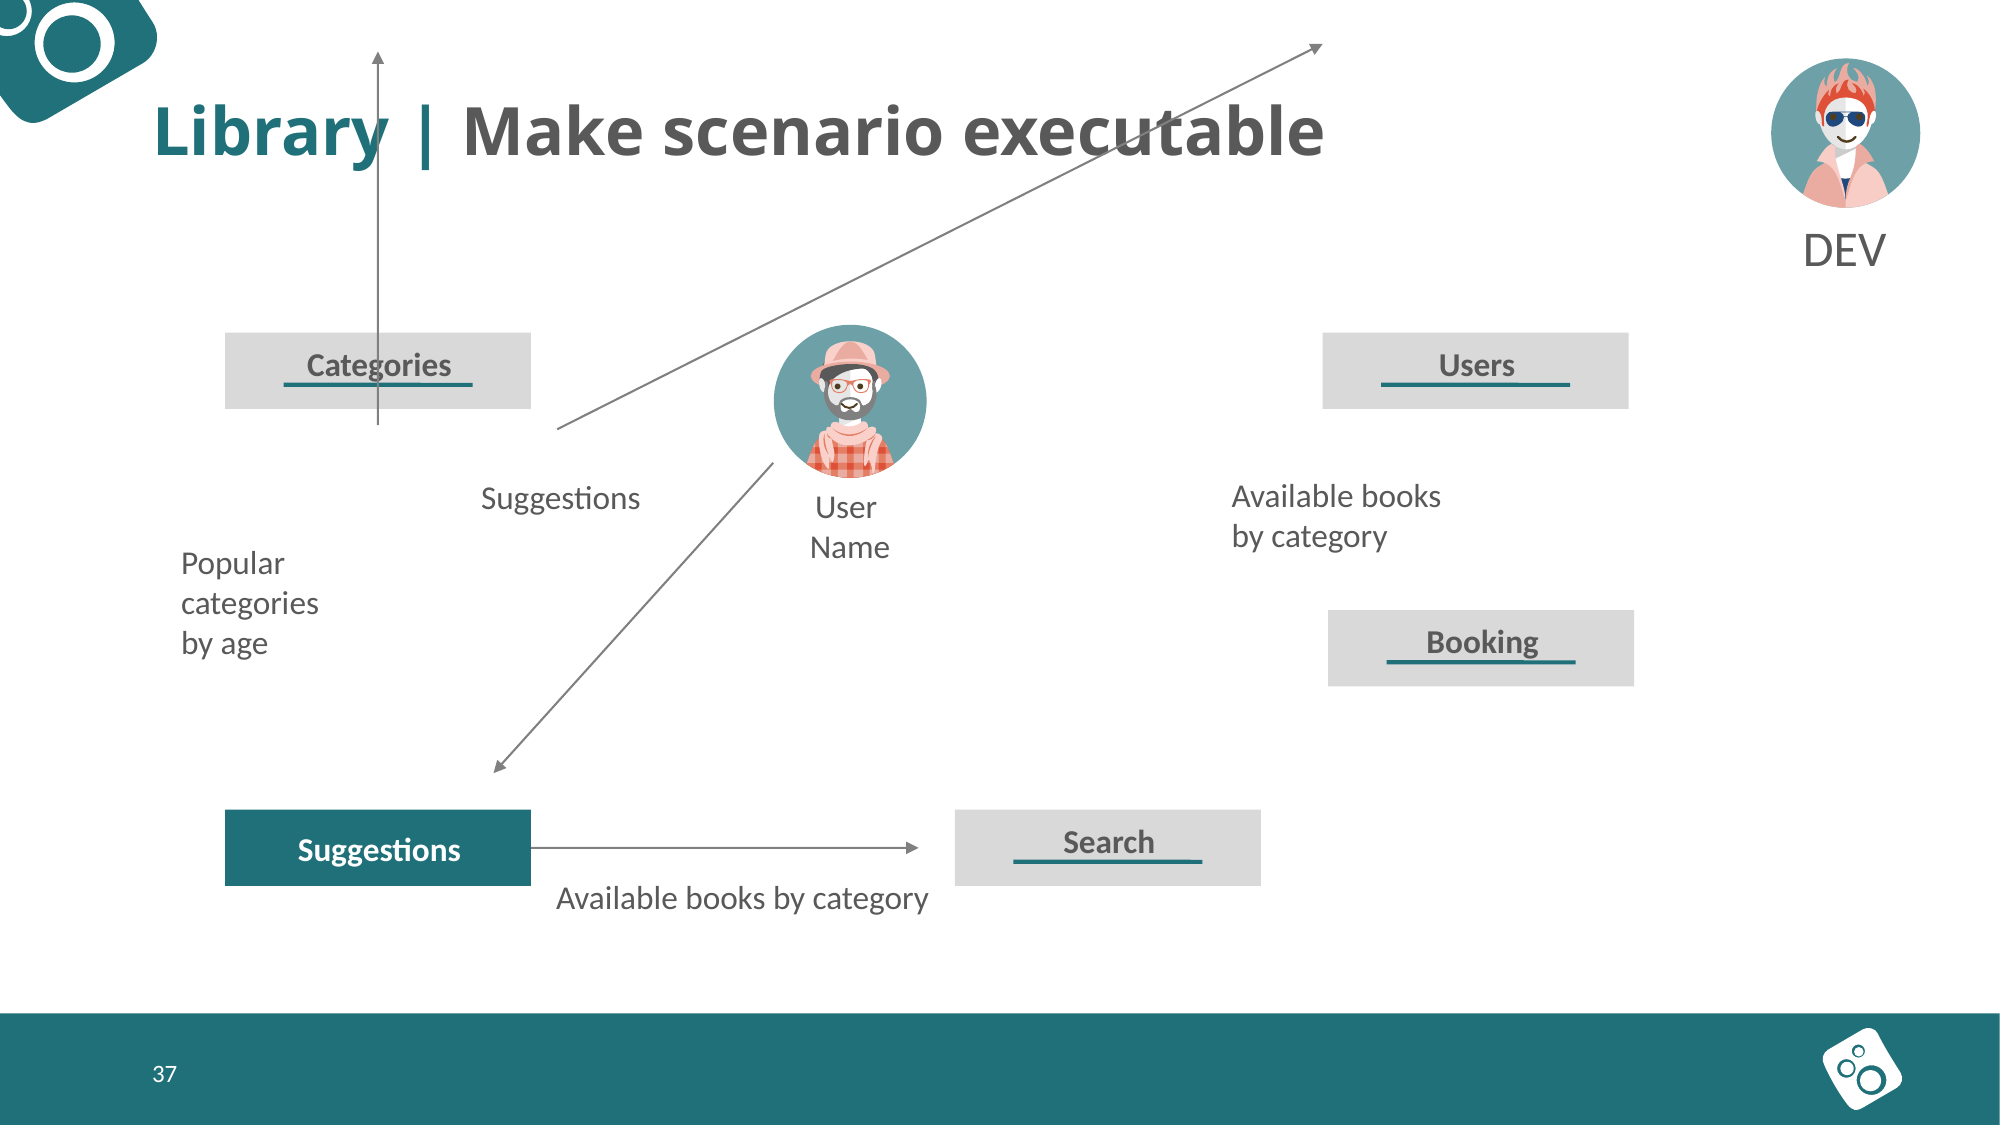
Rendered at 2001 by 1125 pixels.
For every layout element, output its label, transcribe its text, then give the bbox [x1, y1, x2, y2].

text_box [828, 385, 850, 405]
text_box [863, 433, 883, 474]
text_box User Name [768, 477, 932, 573]
text_box [869, 469, 879, 476]
text_box [1848, 112, 1865, 126]
text_box Suggestions [437, 468, 684, 524]
text_box [841, 403, 858, 409]
text_box Library | Make scenario executable [379, 59, 1288, 208]
text_box Search [954, 820, 1261, 856]
text_box [864, 469, 869, 477]
text_box [1846, 163, 1889, 208]
text_box [853, 469, 864, 477]
text_box Categories [225, 343, 377, 379]
text_box [1853, 68, 1876, 110]
text_box [837, 443, 847, 448]
text_box [832, 440, 837, 448]
text_box [850, 369, 872, 380]
text_box [885, 453, 894, 463]
text_box [829, 379, 872, 394]
text_box [953, 808, 1263, 888]
text_box [1816, 79, 1846, 110]
text_box Suggestions [225, 809, 531, 886]
text_box [1816, 68, 1838, 103]
text_box [773, 324, 844, 395]
text_box [379, 331, 533, 411]
text_box [854, 381, 868, 392]
text_box [1825, 98, 1845, 116]
text_box [823, 380, 877, 421]
text_box Library | Make scenario executable [137, 59, 377, 208]
text_box [819, 378, 825, 393]
text_box [1837, 136, 1857, 143]
text_box [816, 453, 821, 463]
text_box [879, 440, 888, 448]
text_box [847, 453, 853, 463]
text_box Users [1322, 343, 1629, 379]
text_box [821, 469, 831, 476]
text_box [885, 463, 894, 470]
text_box [773, 407, 834, 477]
text_box [1845, 98, 1872, 150]
text_box Popular categories by age [166, 533, 347, 669]
text_box [810, 361, 890, 385]
text_box [833, 381, 846, 392]
text_box [1842, 178, 1849, 193]
text_box [837, 469, 847, 477]
text_box [1803, 163, 1846, 208]
text_box [866, 433, 877, 458]
text_box [806, 463, 816, 469]
text_box [834, 383, 841, 390]
text_box [853, 443, 863, 448]
text_box [847, 469, 853, 477]
text_box <number> [137, 1042, 343, 1103]
text_box [531, 841, 919, 855]
text_box [853, 453, 863, 463]
text_box [879, 453, 885, 463]
text_box [819, 364, 879, 390]
text_box DEV [1771, 209, 1918, 284]
text_box [857, 324, 927, 391]
text_box Categories [379, 343, 531, 379]
text_box [832, 427, 868, 436]
text_box [857, 383, 864, 390]
text_box [824, 341, 877, 365]
text_box [1829, 113, 1837, 121]
text_box [806, 453, 816, 463]
text_box [1815, 110, 1822, 125]
text_box [837, 448, 847, 453]
text_box [1836, 148, 1855, 159]
text_box [1816, 143, 1845, 199]
text_box [1848, 79, 1868, 93]
text_box [826, 421, 877, 446]
text_box [867, 411, 927, 477]
text_box [1836, 150, 1855, 178]
text_box [1869, 110, 1877, 125]
text_box [837, 453, 847, 463]
text_box [223, 331, 377, 411]
text_box [556, 43, 1323, 430]
text_box [1321, 331, 1631, 411]
text_box [493, 462, 774, 774]
text_box [850, 382, 872, 405]
text_box Library | Make scenario executable [1001, 59, 1835, 208]
text_box [818, 430, 835, 470]
text_box [837, 463, 847, 469]
text_box [876, 378, 882, 392]
text_box [833, 453, 837, 463]
text_box Available books by category [1216, 466, 1641, 562]
text_box [1837, 62, 1853, 80]
text_box [1817, 79, 1875, 127]
text_box [1845, 143, 1875, 201]
text_box [840, 399, 861, 412]
text_box [853, 448, 864, 453]
text_box [371, 51, 385, 426]
text_box [823, 434, 829, 454]
text_box [846, 419, 861, 426]
text_box [831, 469, 837, 477]
text_box [1771, 58, 1921, 195]
text_box [853, 463, 864, 469]
text_box [1820, 117, 1845, 150]
text_box [773, 324, 927, 464]
text_box [1826, 112, 1844, 126]
text_box [1856, 113, 1863, 121]
text_box [839, 419, 853, 425]
text_box [1326, 608, 1636, 688]
text_box [835, 371, 850, 380]
text_box [832, 341, 868, 362]
text_box Booking [1328, 620, 1635, 656]
text_box Available books by category [531, 869, 955, 924]
text_box [809, 446, 816, 454]
